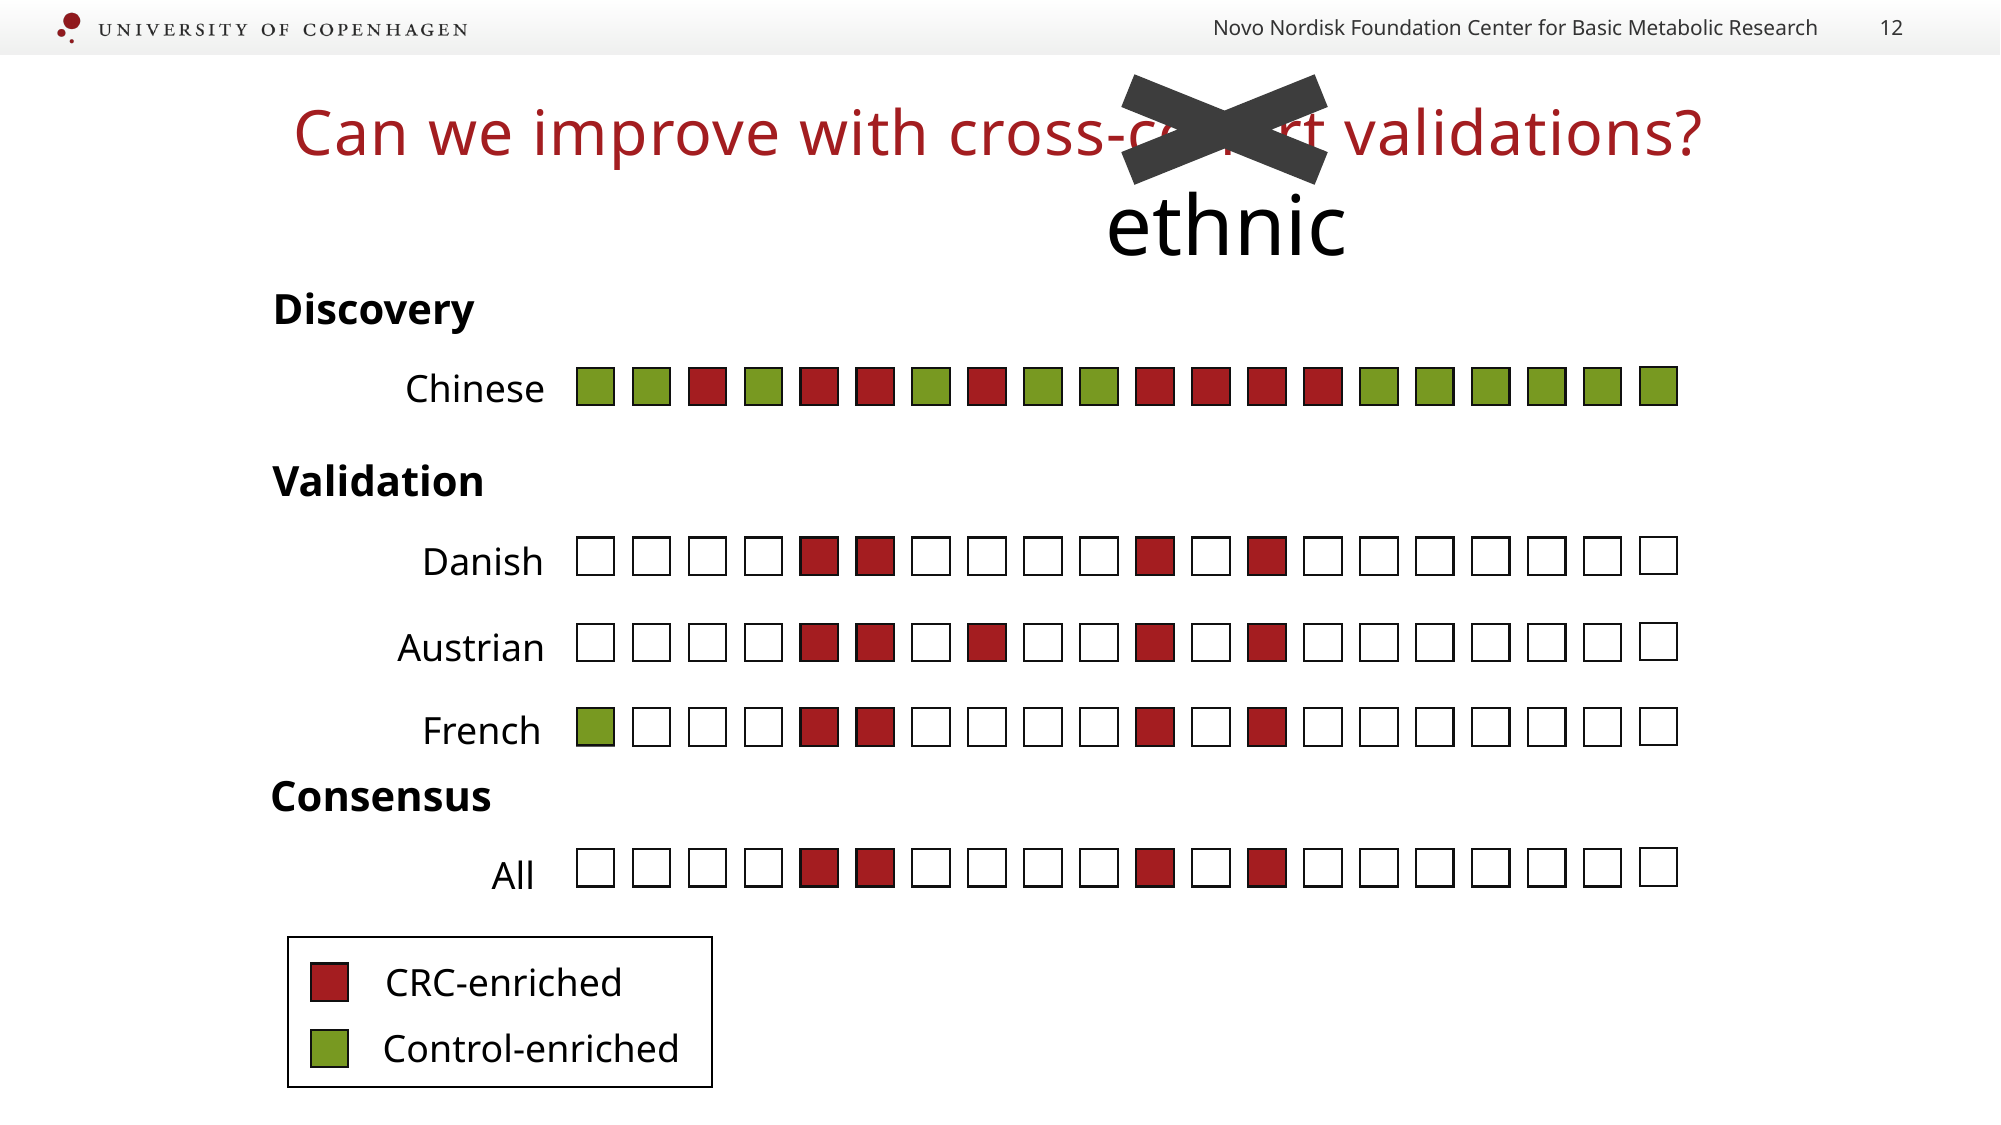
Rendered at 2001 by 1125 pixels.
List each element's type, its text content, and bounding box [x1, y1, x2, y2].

footer Novo Nordisk Foundation Center for Basic Metabolic Research [673, 14, 1819, 43]
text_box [394, 364, 1678, 411]
text_box Consensus [255, 762, 507, 828]
text_box Discovery [258, 275, 490, 340]
picture [92, 15, 475, 42]
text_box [288, 937, 713, 1088]
title Can we improve with cross-cohort validations? [1411, 59, 1904, 201]
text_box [387, 622, 1678, 670]
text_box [1038, 54, 1411, 281]
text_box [476, 848, 1678, 898]
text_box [411, 707, 1678, 753]
title Can we improve with cross-cohort validations? [96, 59, 1038, 201]
text_box Validation [257, 446, 501, 512]
slide_number 12 [1840, 14, 1904, 43]
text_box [411, 536, 1678, 583]
